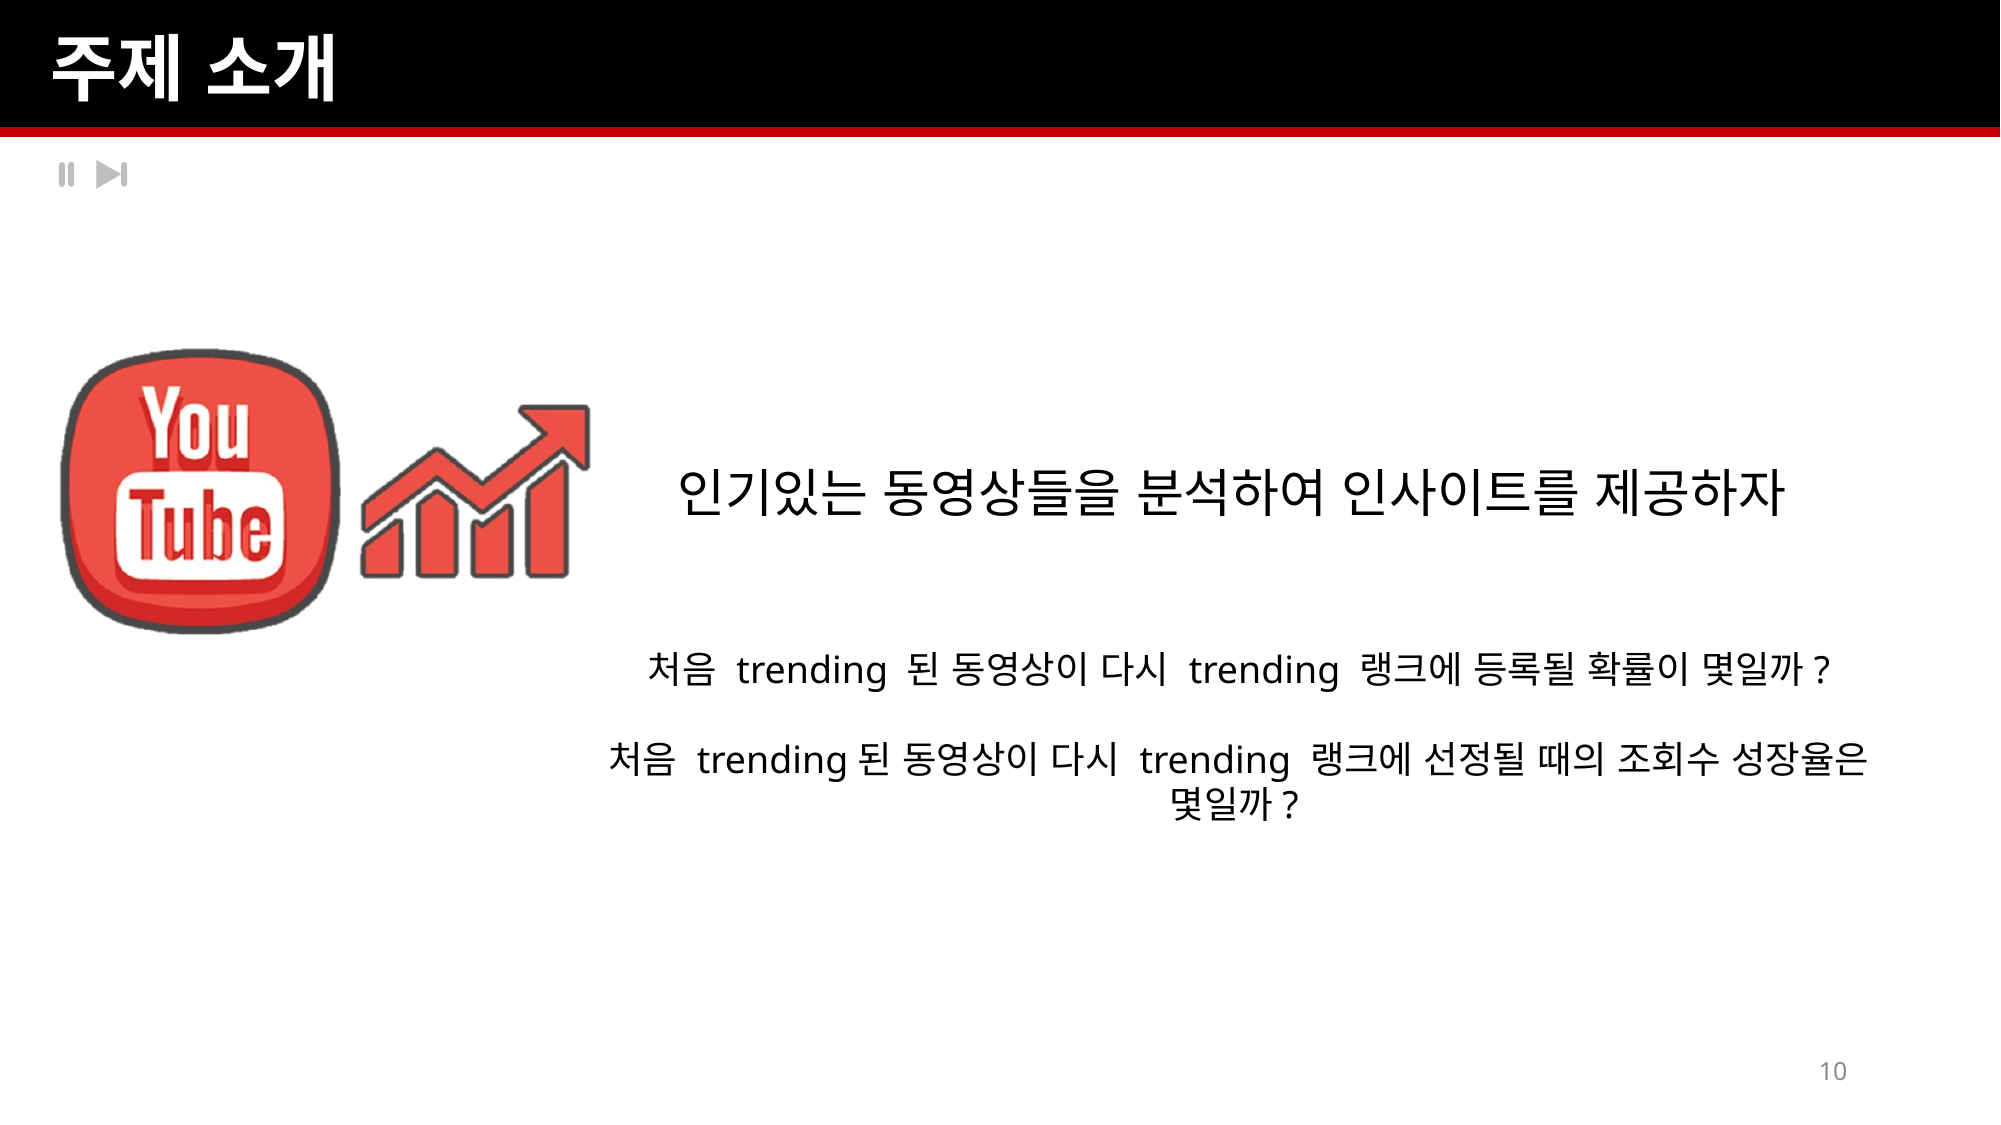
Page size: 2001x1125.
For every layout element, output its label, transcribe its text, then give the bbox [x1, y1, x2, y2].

text_box 처음 trending 된 동영상이 다시 trending 랭크에 등록될 확률이 몇일까? 처음 trending된 동영상이 다시 trending 랭크에 선정될 때의 조회수 성장율은 몇일까? [554, 646, 1924, 872]
text_box 인기있는 동영상들을 분석하여 인사이트를 제공하자 [761, 453, 1816, 531]
text_box [0, 0, 2000, 127]
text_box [58, 159, 128, 189]
slide_number 10 [1412, 1042, 1863, 1103]
text_box 주제 소개 [36, 14, 761, 117]
picture [0, 306, 761, 679]
